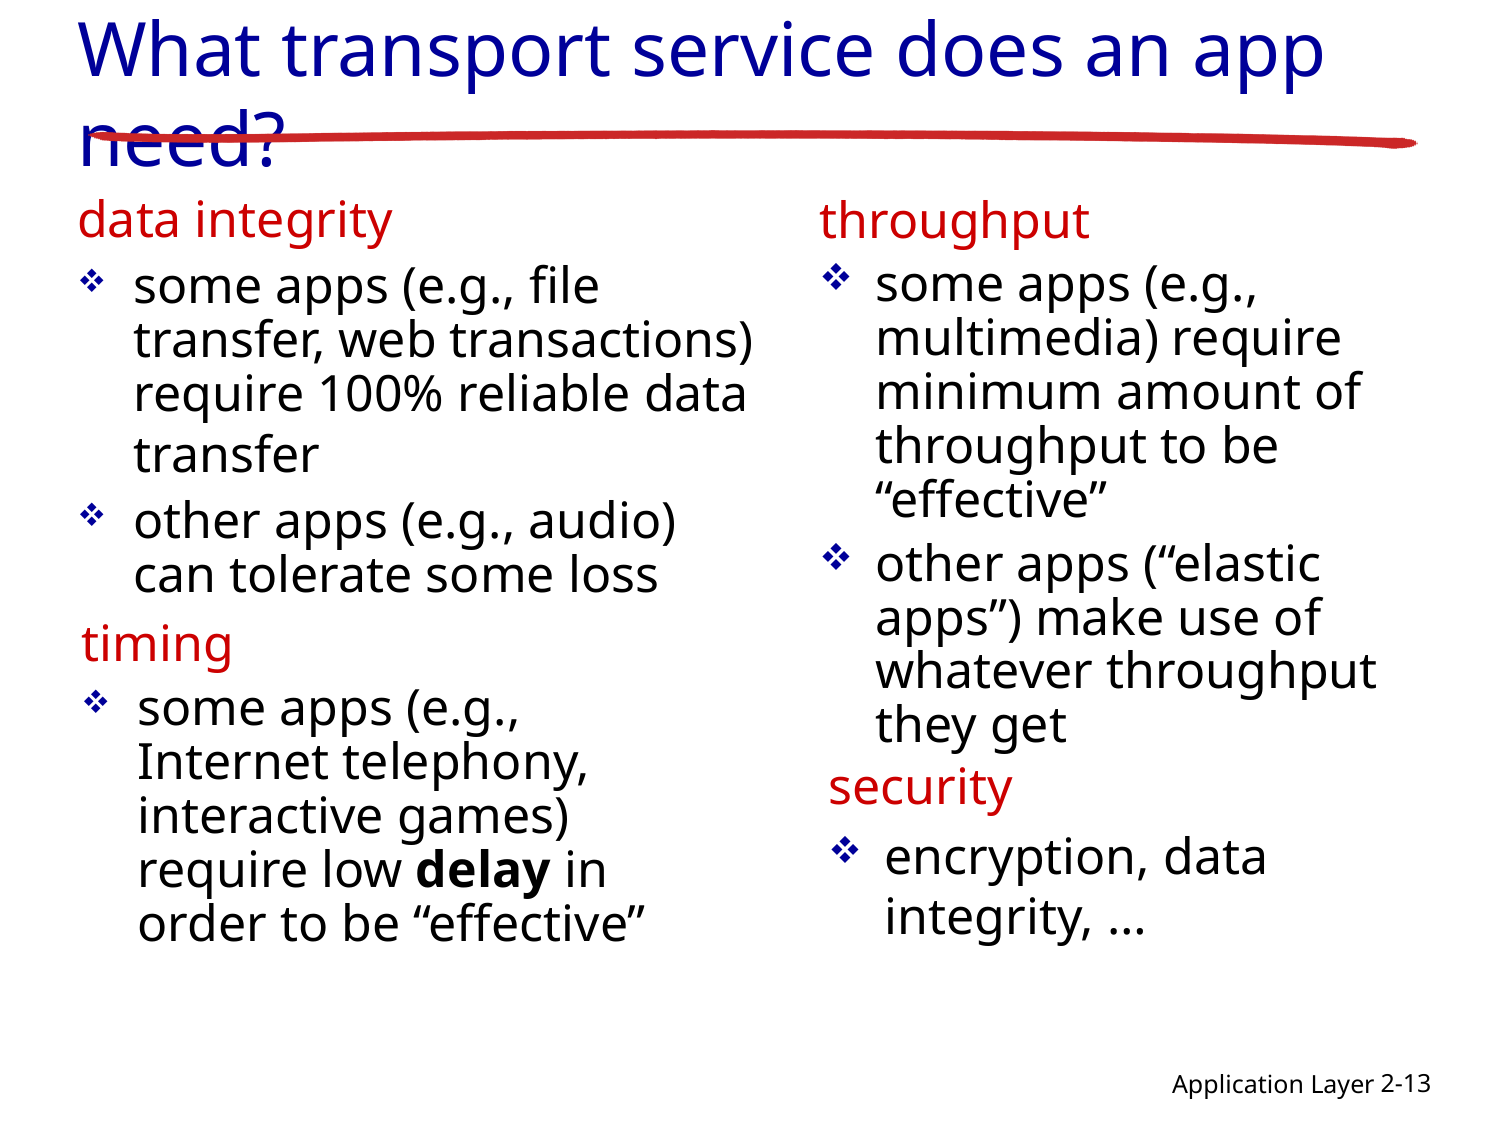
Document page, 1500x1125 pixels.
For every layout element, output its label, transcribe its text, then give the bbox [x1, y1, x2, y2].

title What transport service does an app need? [62, 0, 1425, 186]
slide_number 2-13 [1365, 1059, 1477, 1106]
text_box throughput some apps (e.g., multimedia) require minimum amount of throughput to be “effective” other apps (“elastic apps”) make use of whatever throughput they get [804, 180, 1451, 733]
list timing some apps (e.g., Internet telephony, interactive games) require low delay in order to be “effective” [66, 610, 692, 1012]
list data integrity some apps (e.g., file transfer, web transactions) require 100% reliable data transfer other apps (e.g., audio) can tolerate some loss [62, 187, 771, 647]
footer Application Layer [914, 1060, 1391, 1109]
text_box security encryption, data integrity, … [813, 747, 1460, 956]
picture [82, 124, 1433, 154]
